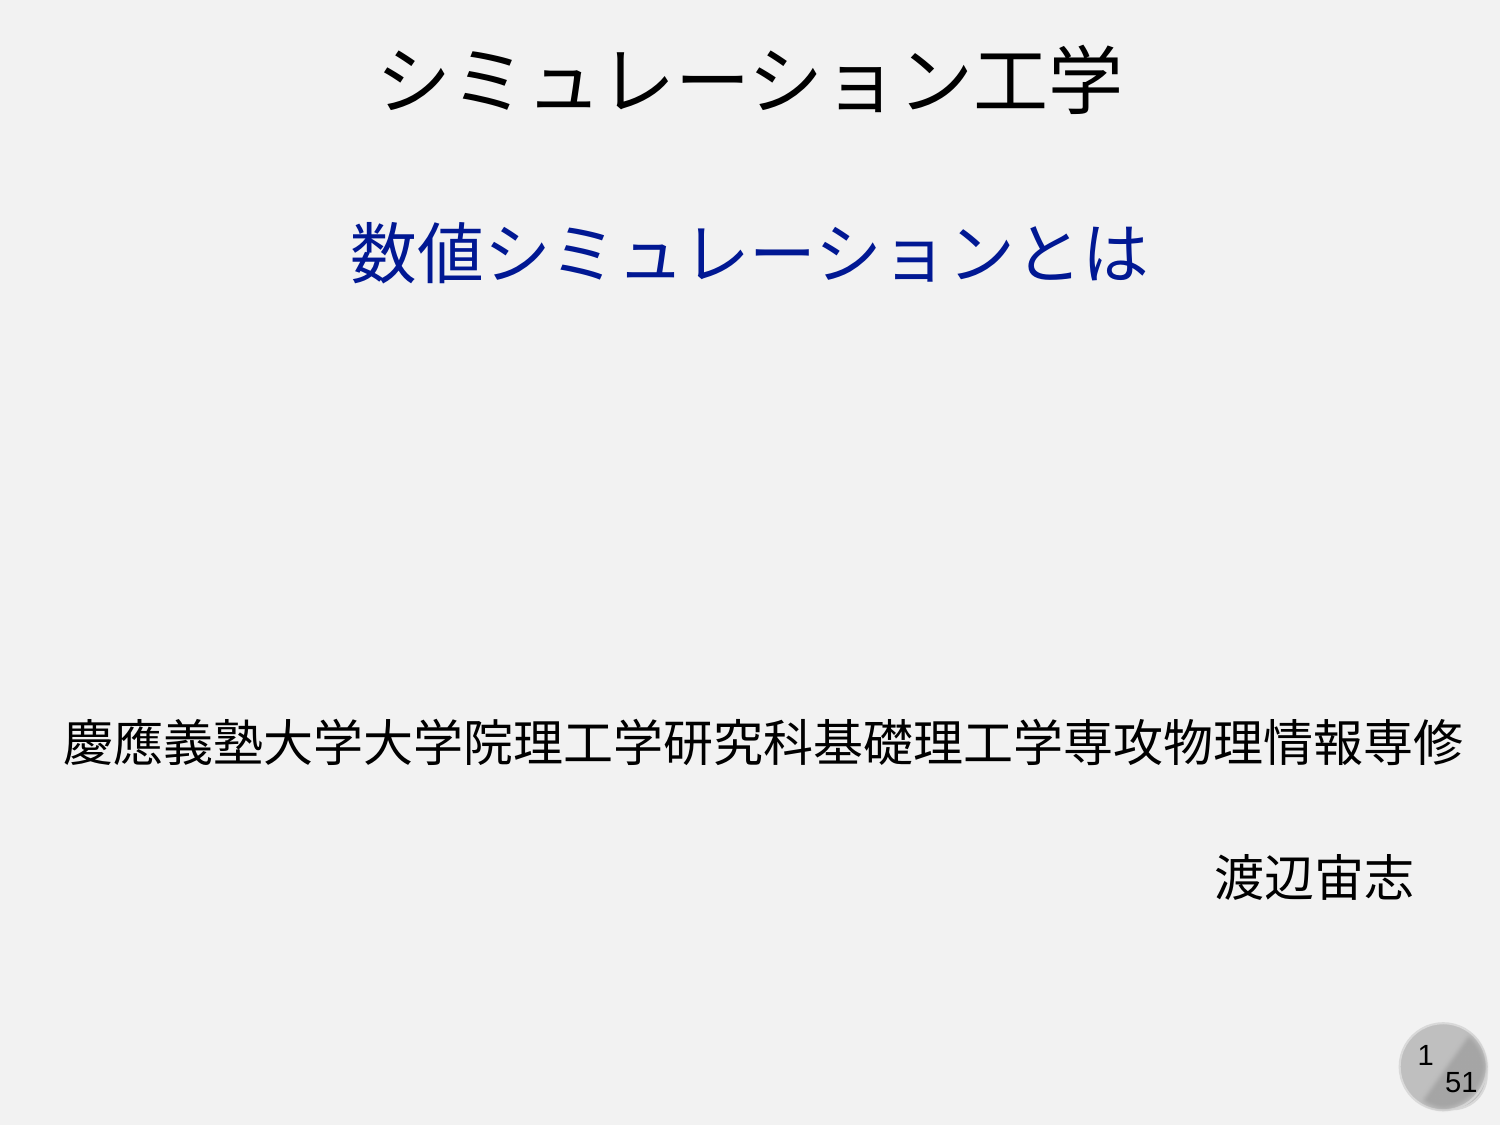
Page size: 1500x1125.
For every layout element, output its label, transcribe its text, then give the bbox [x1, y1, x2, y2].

text_box 渡辺宙志 [1200, 839, 1430, 915]
text_box 慶應義塾大学大学院理工学研究科基礎理工学専攻物理情報専修 [48, 704, 1479, 779]
text_box 数値シミュレーションとは [0, 204, 1500, 300]
text_box シミュレーション工学 [0, 26, 1500, 132]
